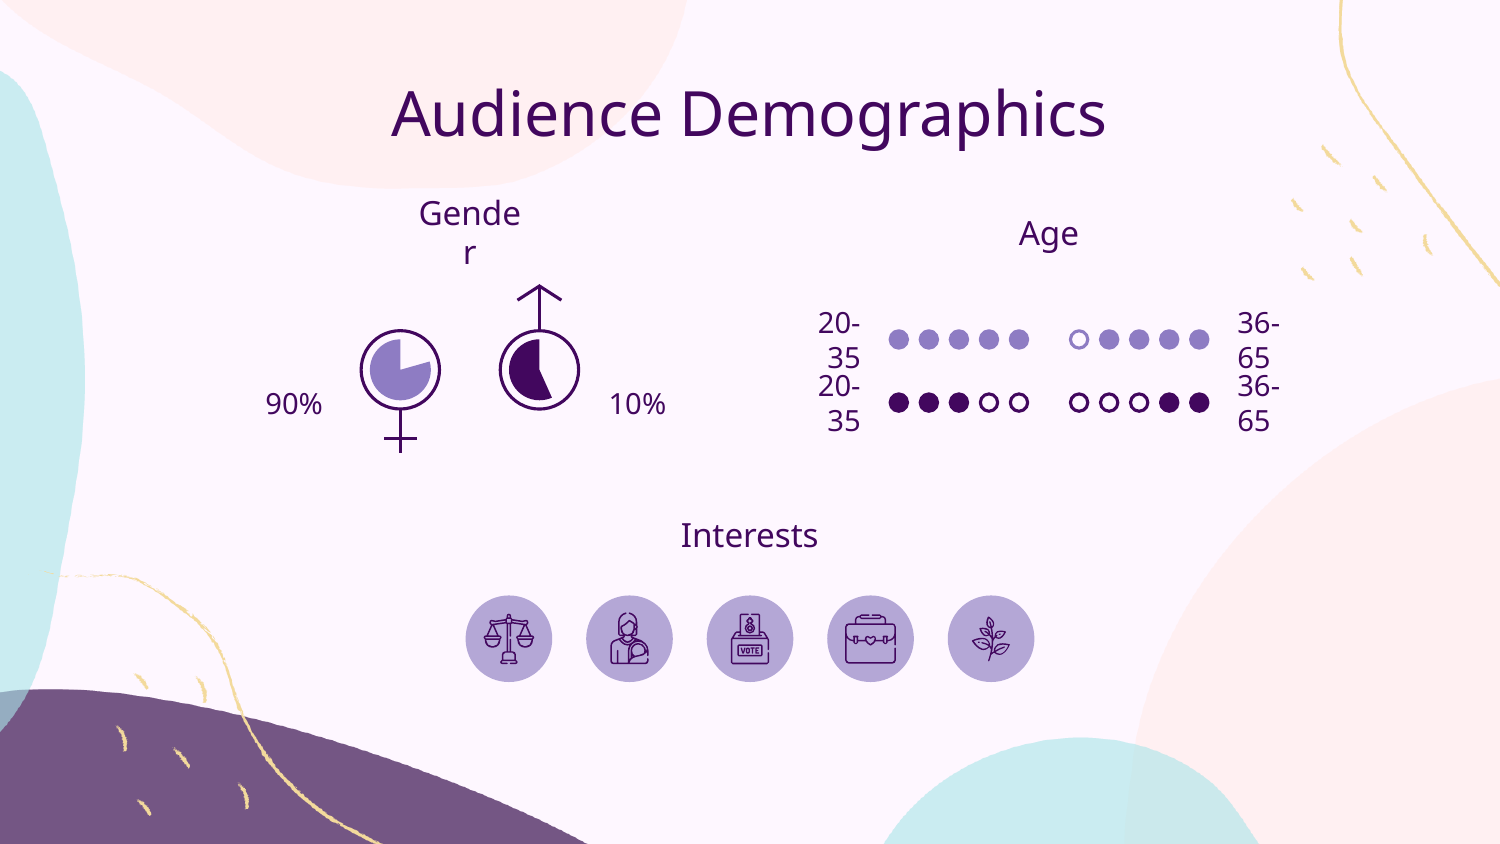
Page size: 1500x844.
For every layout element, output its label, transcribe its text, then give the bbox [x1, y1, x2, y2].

text_box [706, 595, 794, 683]
text_box Age [977, 209, 1121, 254]
text_box [610, 612, 649, 665]
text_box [889, 393, 1028, 412]
text_box [465, 595, 553, 683]
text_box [889, 330, 1028, 349]
text_box Interests [561, 511, 939, 557]
text_box 10% [593, 380, 738, 425]
text_box 20-35 [774, 380, 876, 425]
text_box [827, 595, 914, 683]
title Audience Demographics [119, 58, 1381, 154]
picture [0, 0, 1500, 844]
text_box Gender [397, 209, 542, 254]
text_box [500, 285, 579, 410]
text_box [730, 613, 770, 665]
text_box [971, 616, 1011, 662]
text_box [1070, 393, 1209, 412]
text_box 36-65 [1222, 380, 1317, 425]
text_box 36-65 [1222, 317, 1317, 362]
text_box [947, 595, 1035, 683]
text_box 20-35 [774, 317, 876, 362]
text_box 90% [194, 380, 339, 425]
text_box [1070, 330, 1209, 349]
text_box [845, 614, 896, 664]
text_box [360, 330, 440, 454]
text_box [586, 595, 673, 683]
text_box [483, 613, 535, 665]
